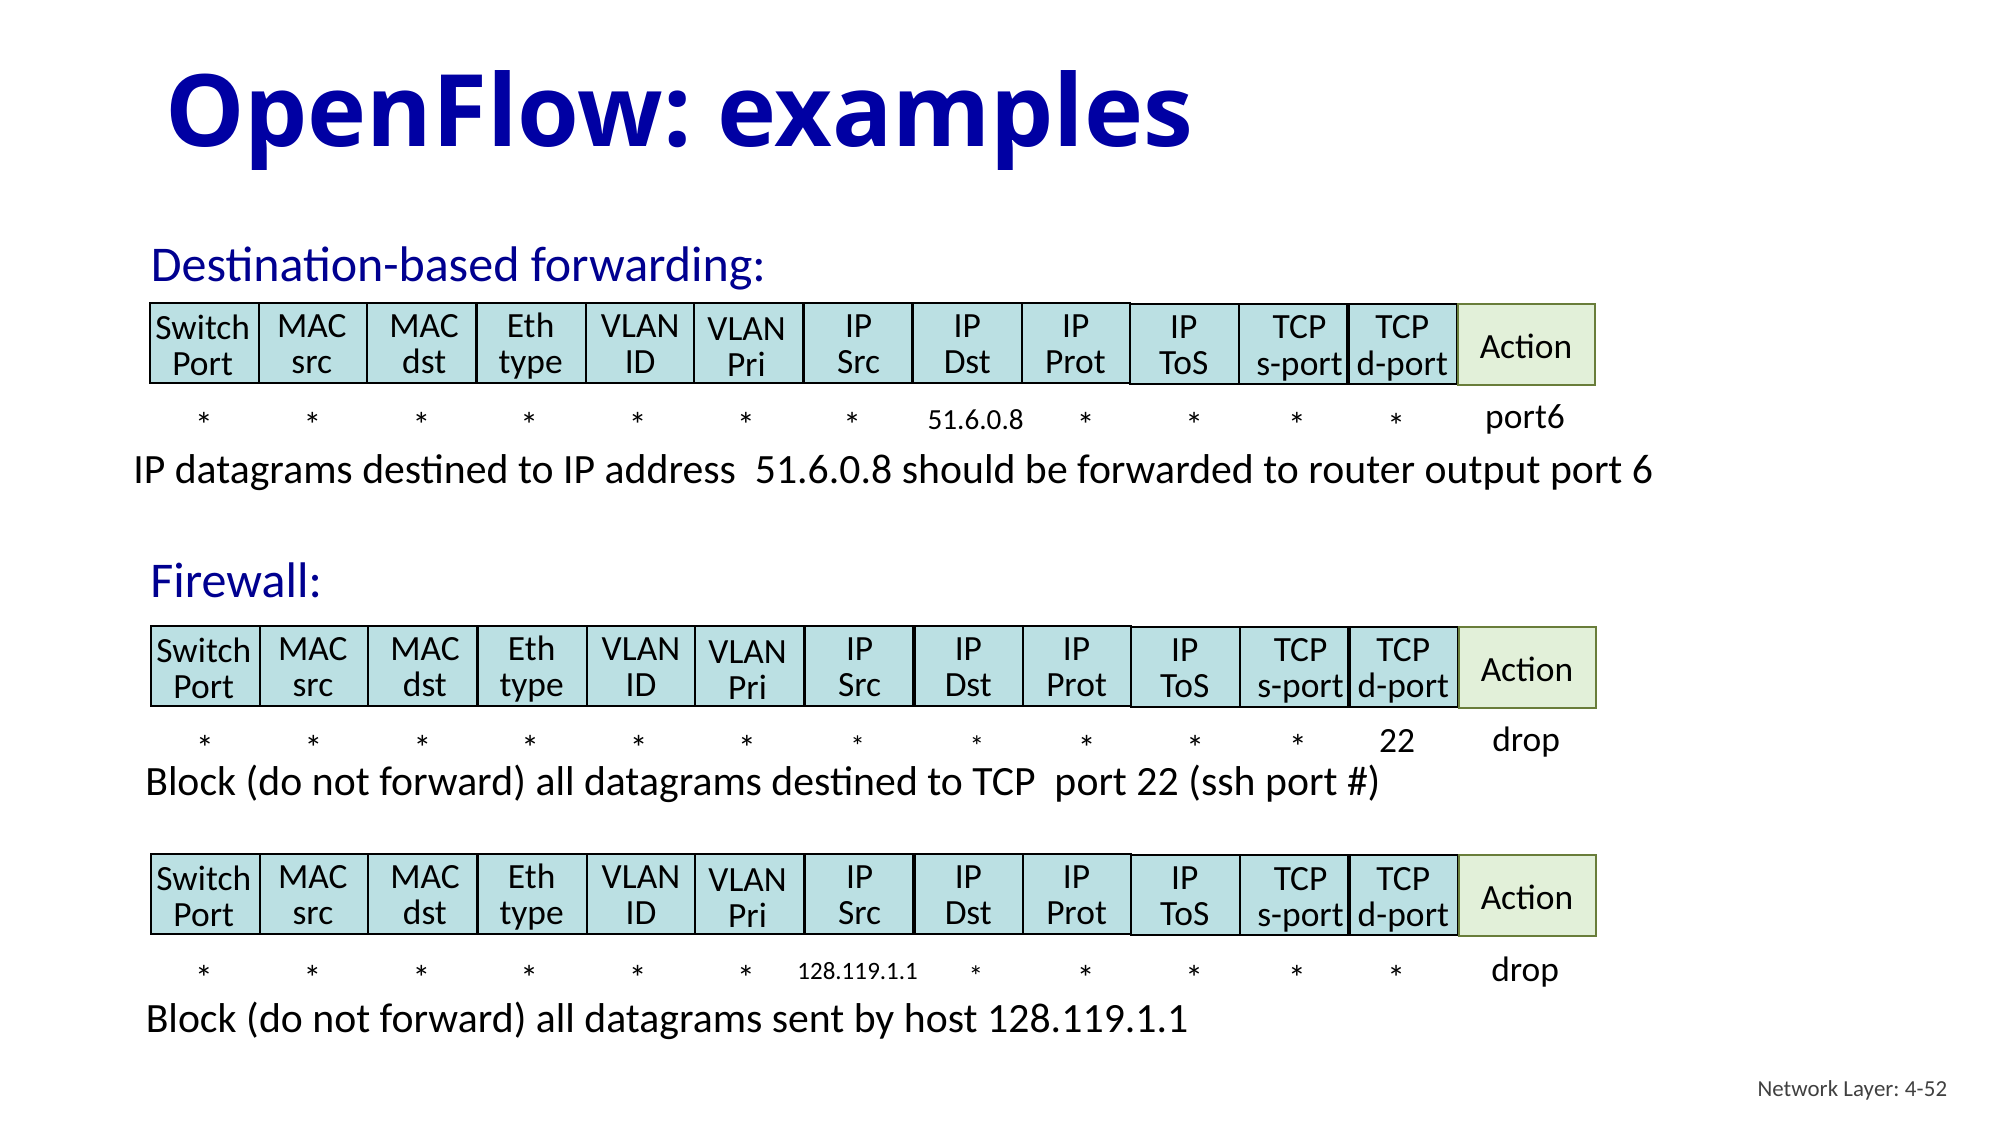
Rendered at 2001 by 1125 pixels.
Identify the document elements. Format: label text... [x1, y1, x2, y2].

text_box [149, 546, 1597, 773]
text_box IP datagrams destined to IP address 51.6.0.8 should be forwarded to router output port 6 [130, 441, 1664, 492]
slide_number Network Layer: 4-52 [1512, 1056, 1963, 1117]
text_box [149, 853, 1597, 1003]
title OpenFlow: examples [150, 40, 1875, 188]
text_box Block (do not forward) all datagrams sent by host 128.119.1.1 [29, 990, 1190, 1041]
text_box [147, 230, 1596, 451]
text_box Block (do not forward) all datagrams destined to TCP port 22 (ssh port #) [145, 753, 1422, 804]
